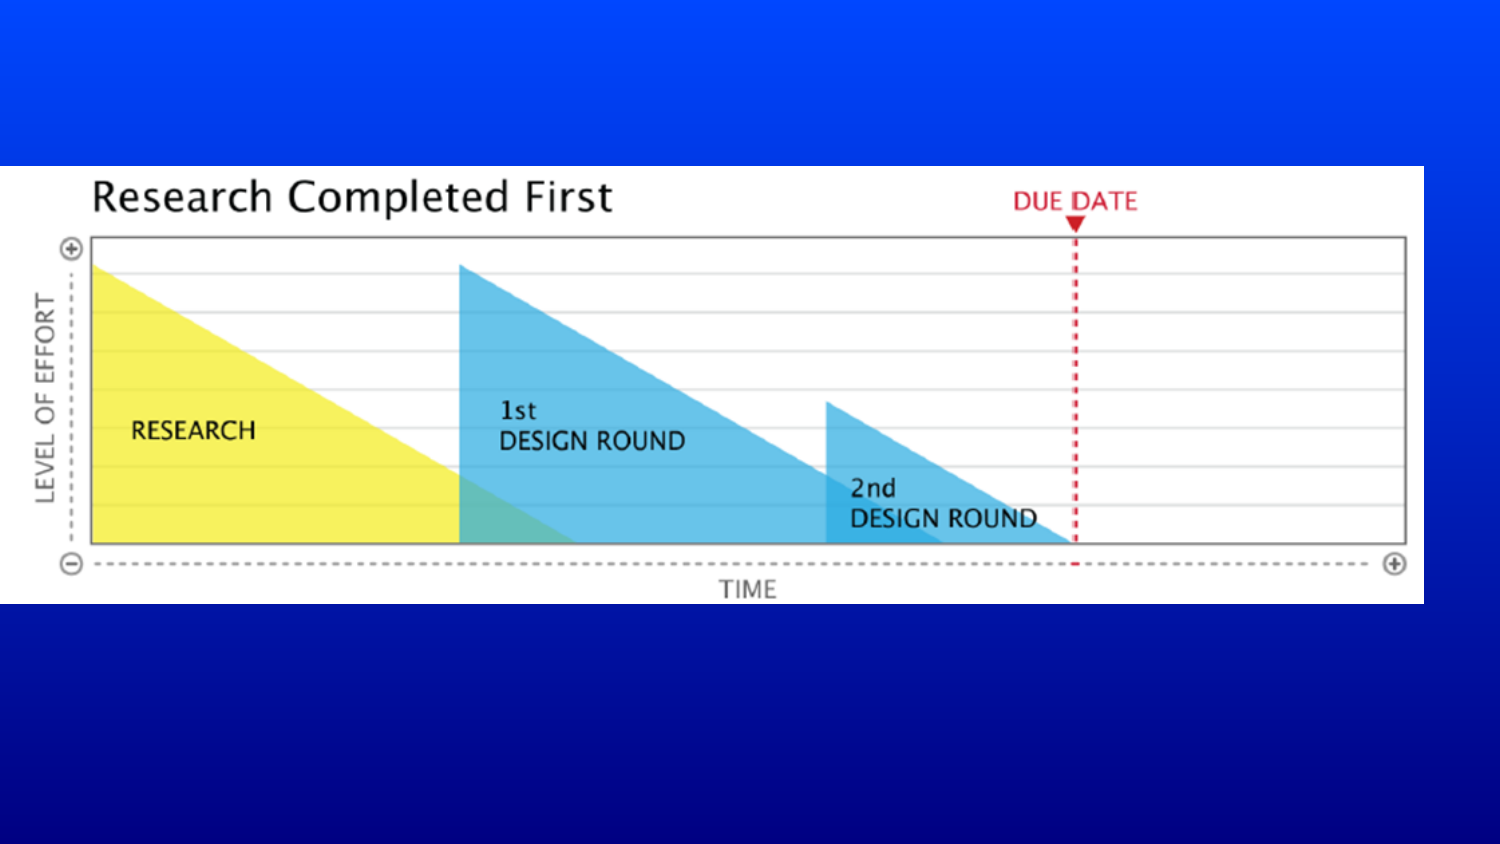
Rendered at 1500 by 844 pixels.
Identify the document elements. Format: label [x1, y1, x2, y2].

picture [0, 166, 1424, 605]
